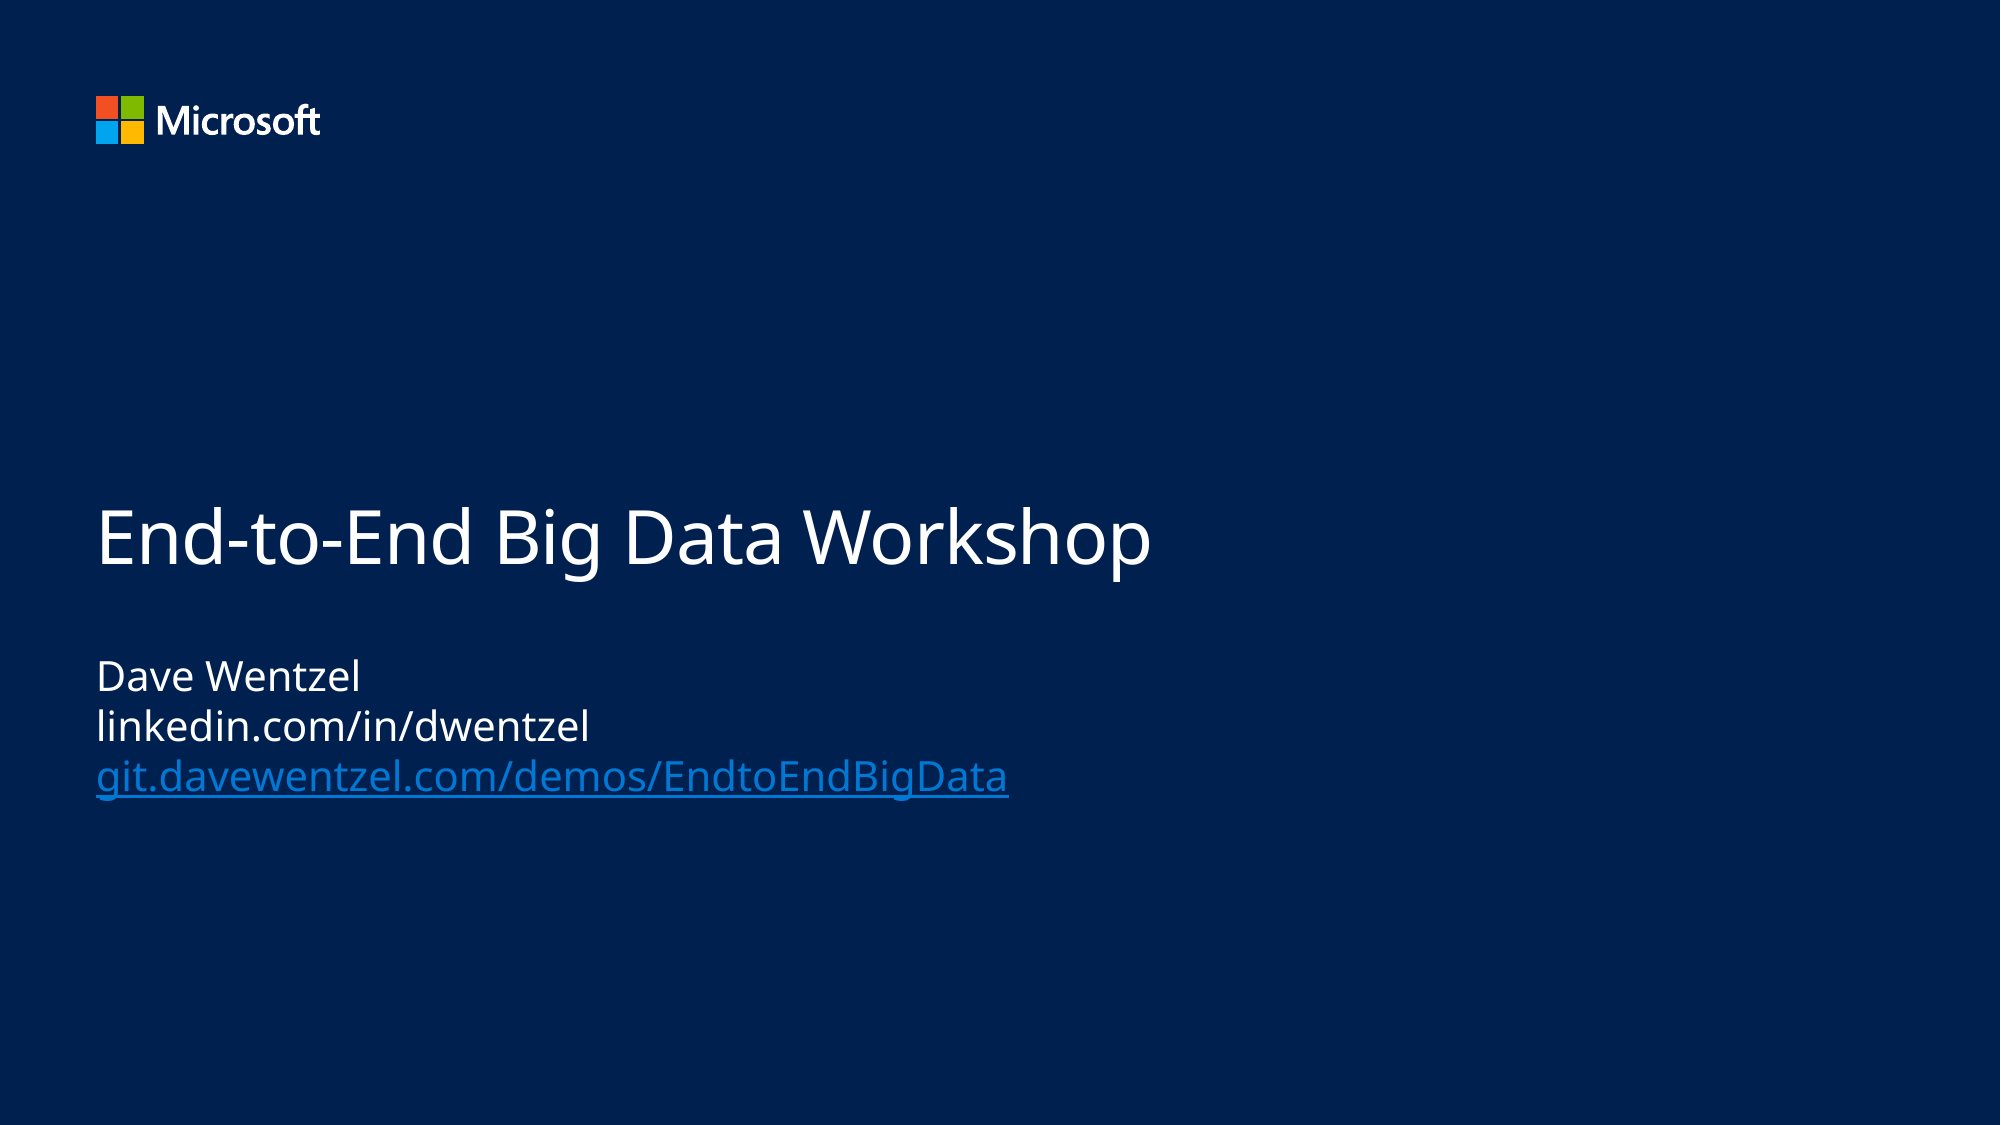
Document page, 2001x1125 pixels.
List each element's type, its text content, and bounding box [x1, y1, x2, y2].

list Dave Wentzel linkedin.com/in/dwentzel git.davewentzel.com/demos/EndtoEndBigData [95, 650, 1596, 852]
title End-to-End Big Data Workshop [95, 488, 1486, 580]
